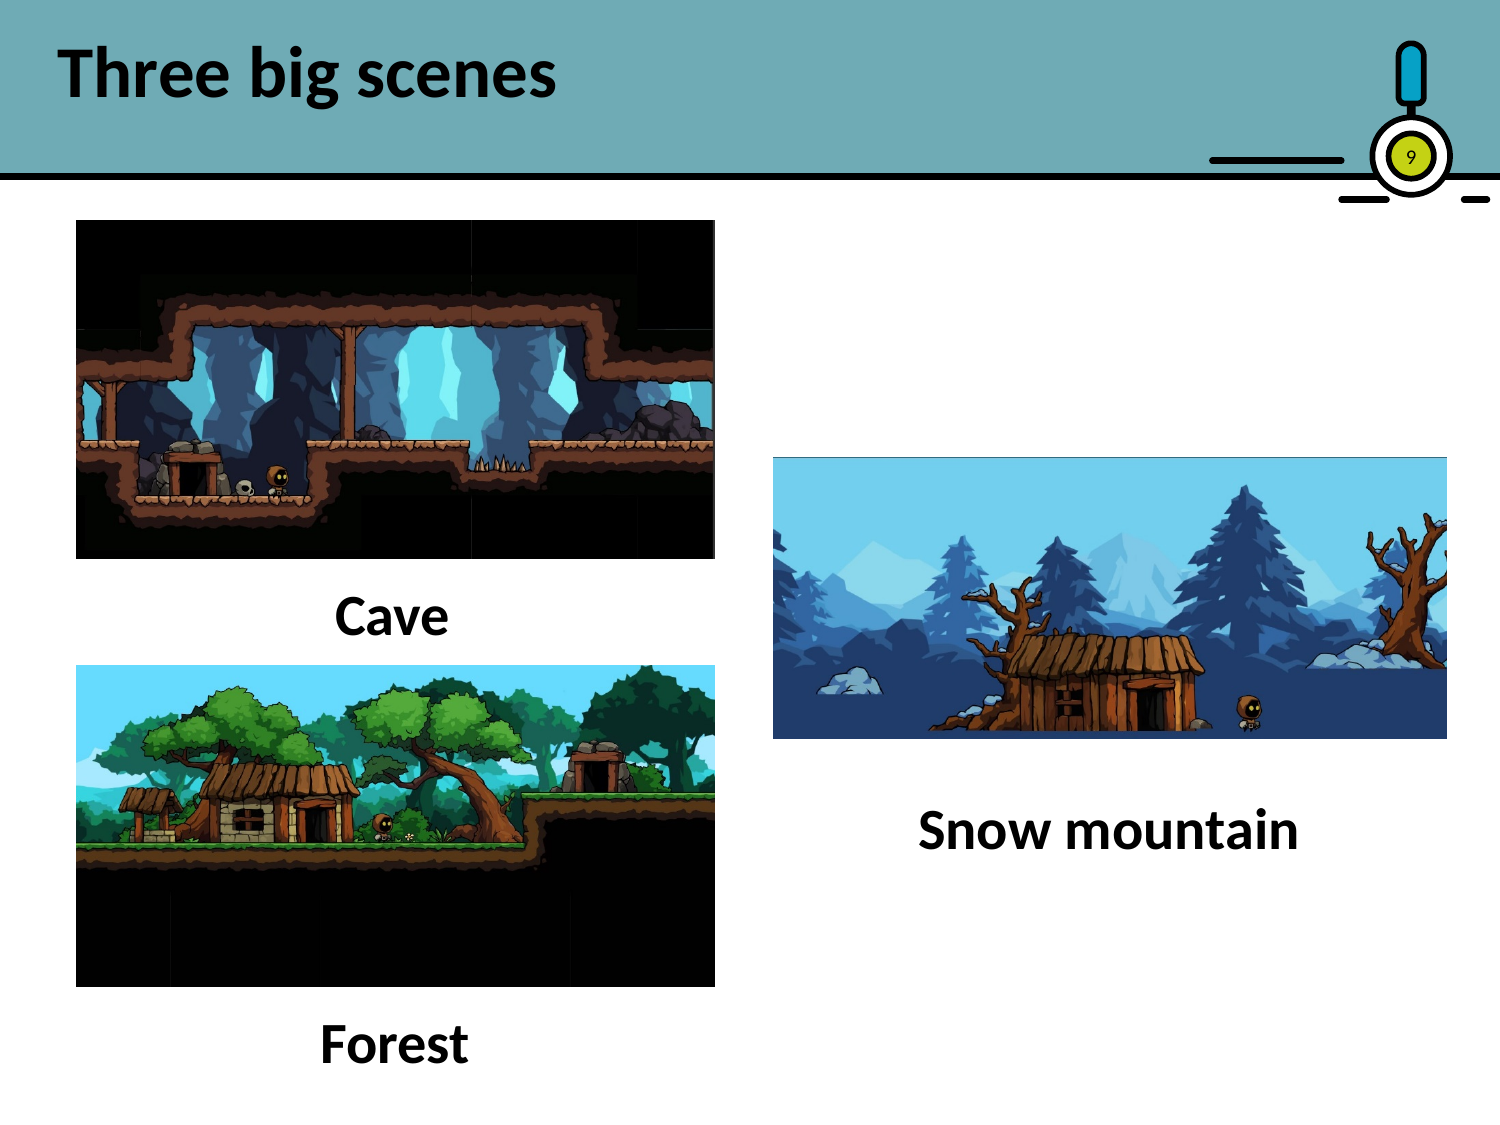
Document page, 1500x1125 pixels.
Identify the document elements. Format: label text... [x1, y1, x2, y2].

list Three big scenes [57, 24, 1014, 663]
picture [76, 219, 715, 559]
text_box Snow mountain [903, 783, 1317, 869]
slide_number 9 [1372, 143, 1450, 174]
picture [772, 456, 1448, 740]
text_box Forest [305, 997, 489, 1083]
picture [76, 665, 715, 988]
text_box Cave [320, 569, 474, 654]
